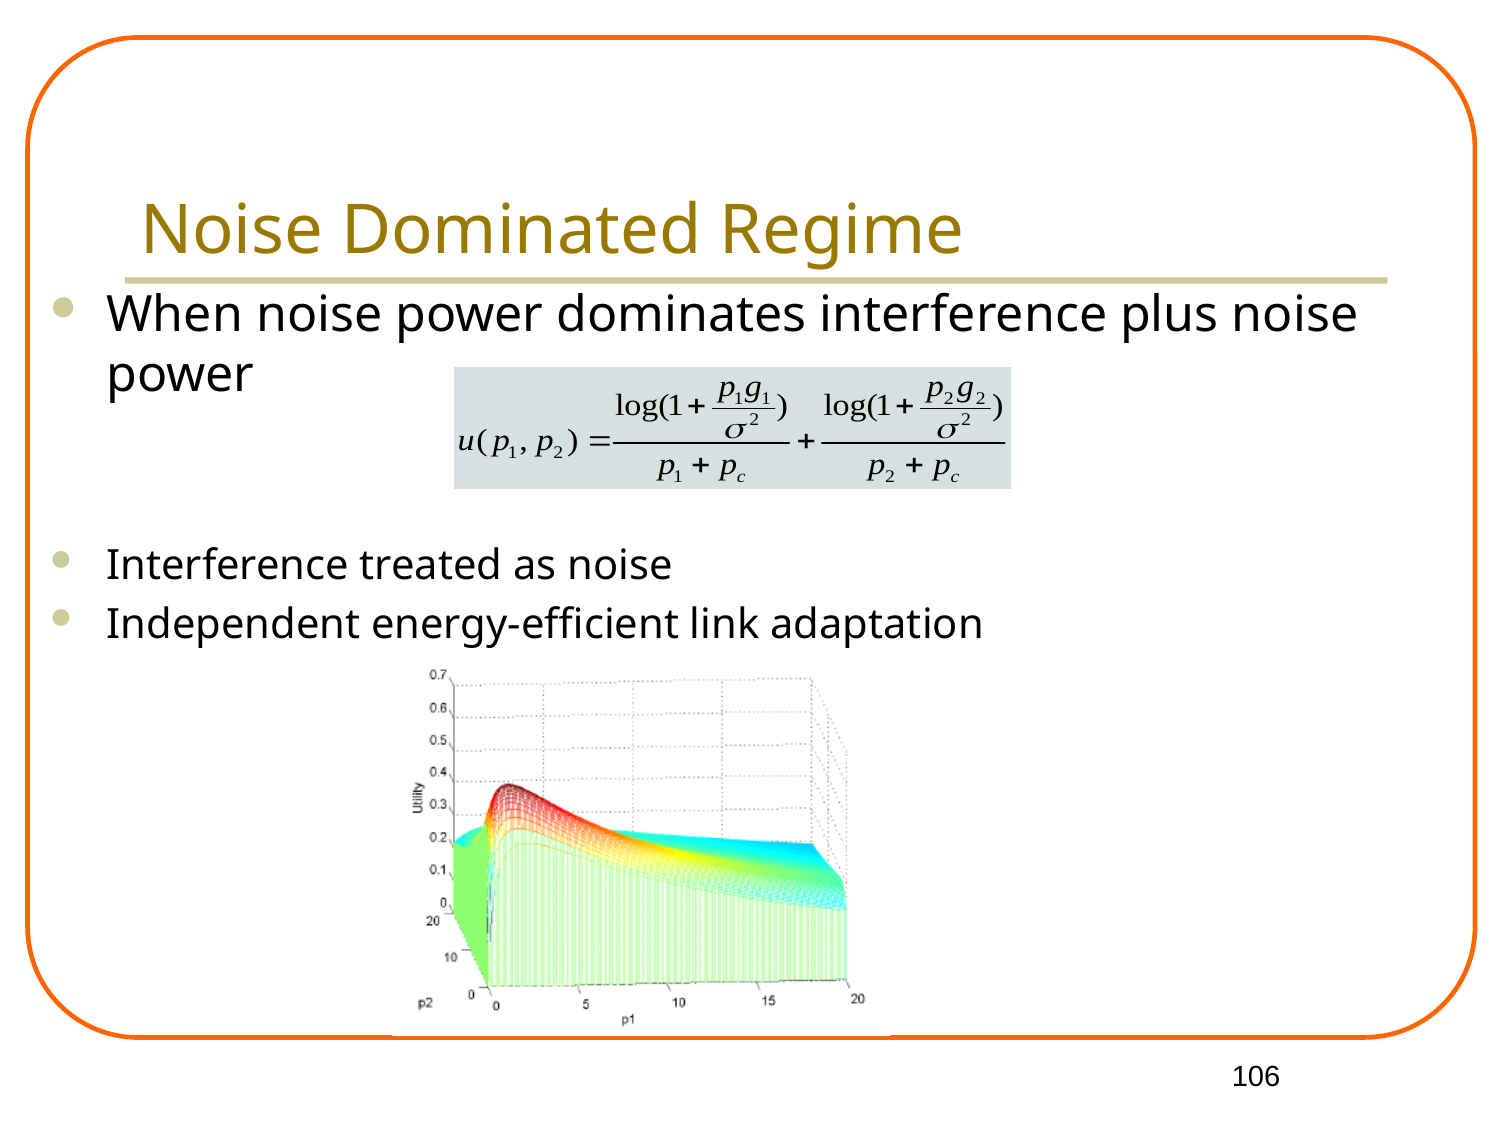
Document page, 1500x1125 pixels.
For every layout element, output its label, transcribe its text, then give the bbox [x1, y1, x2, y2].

list When noise power dominates interference plus noise power Interference treated as noise Independent energy-efficient link adaptation [35, 274, 1450, 1069]
picture [392, 653, 891, 1036]
slide_number 106 [1124, 1049, 1388, 1125]
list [453, 366, 1012, 490]
title Noise Dominated Regime [125, 87, 1388, 274]
